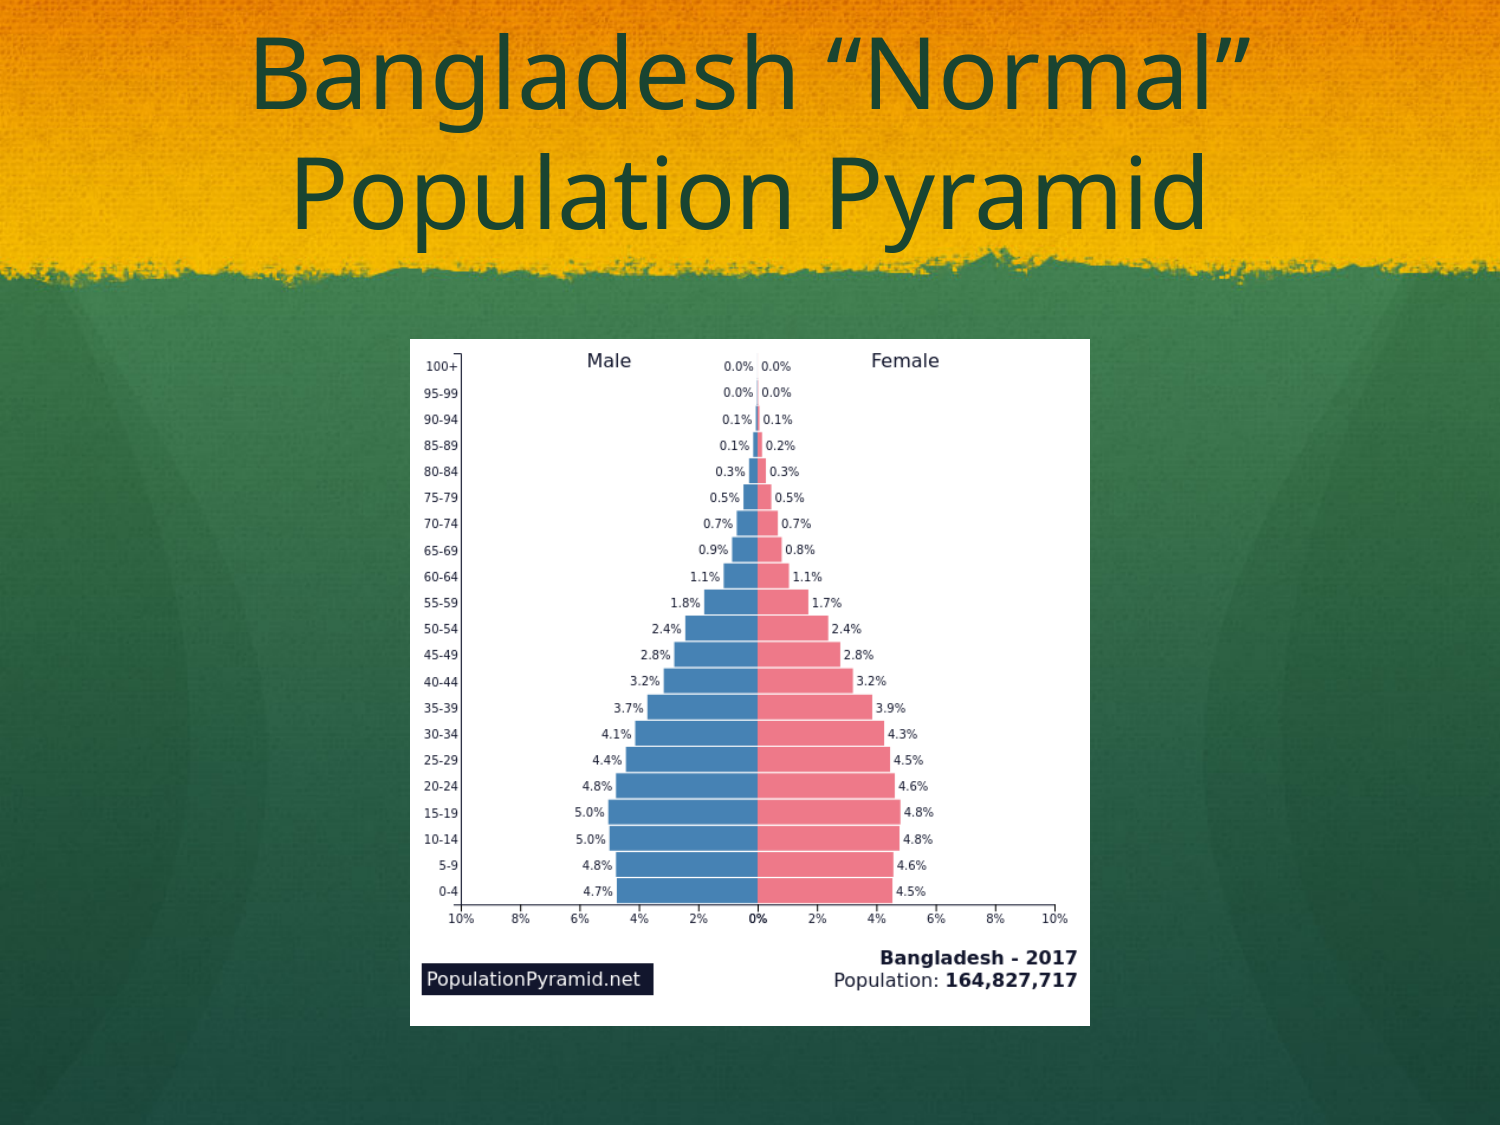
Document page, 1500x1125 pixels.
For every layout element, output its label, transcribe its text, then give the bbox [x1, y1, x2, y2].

picture [0, 0, 1500, 1125]
title Bangladesh “Normal” Population Pyramid [125, 13, 1375, 246]
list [409, 338, 1090, 1027]
